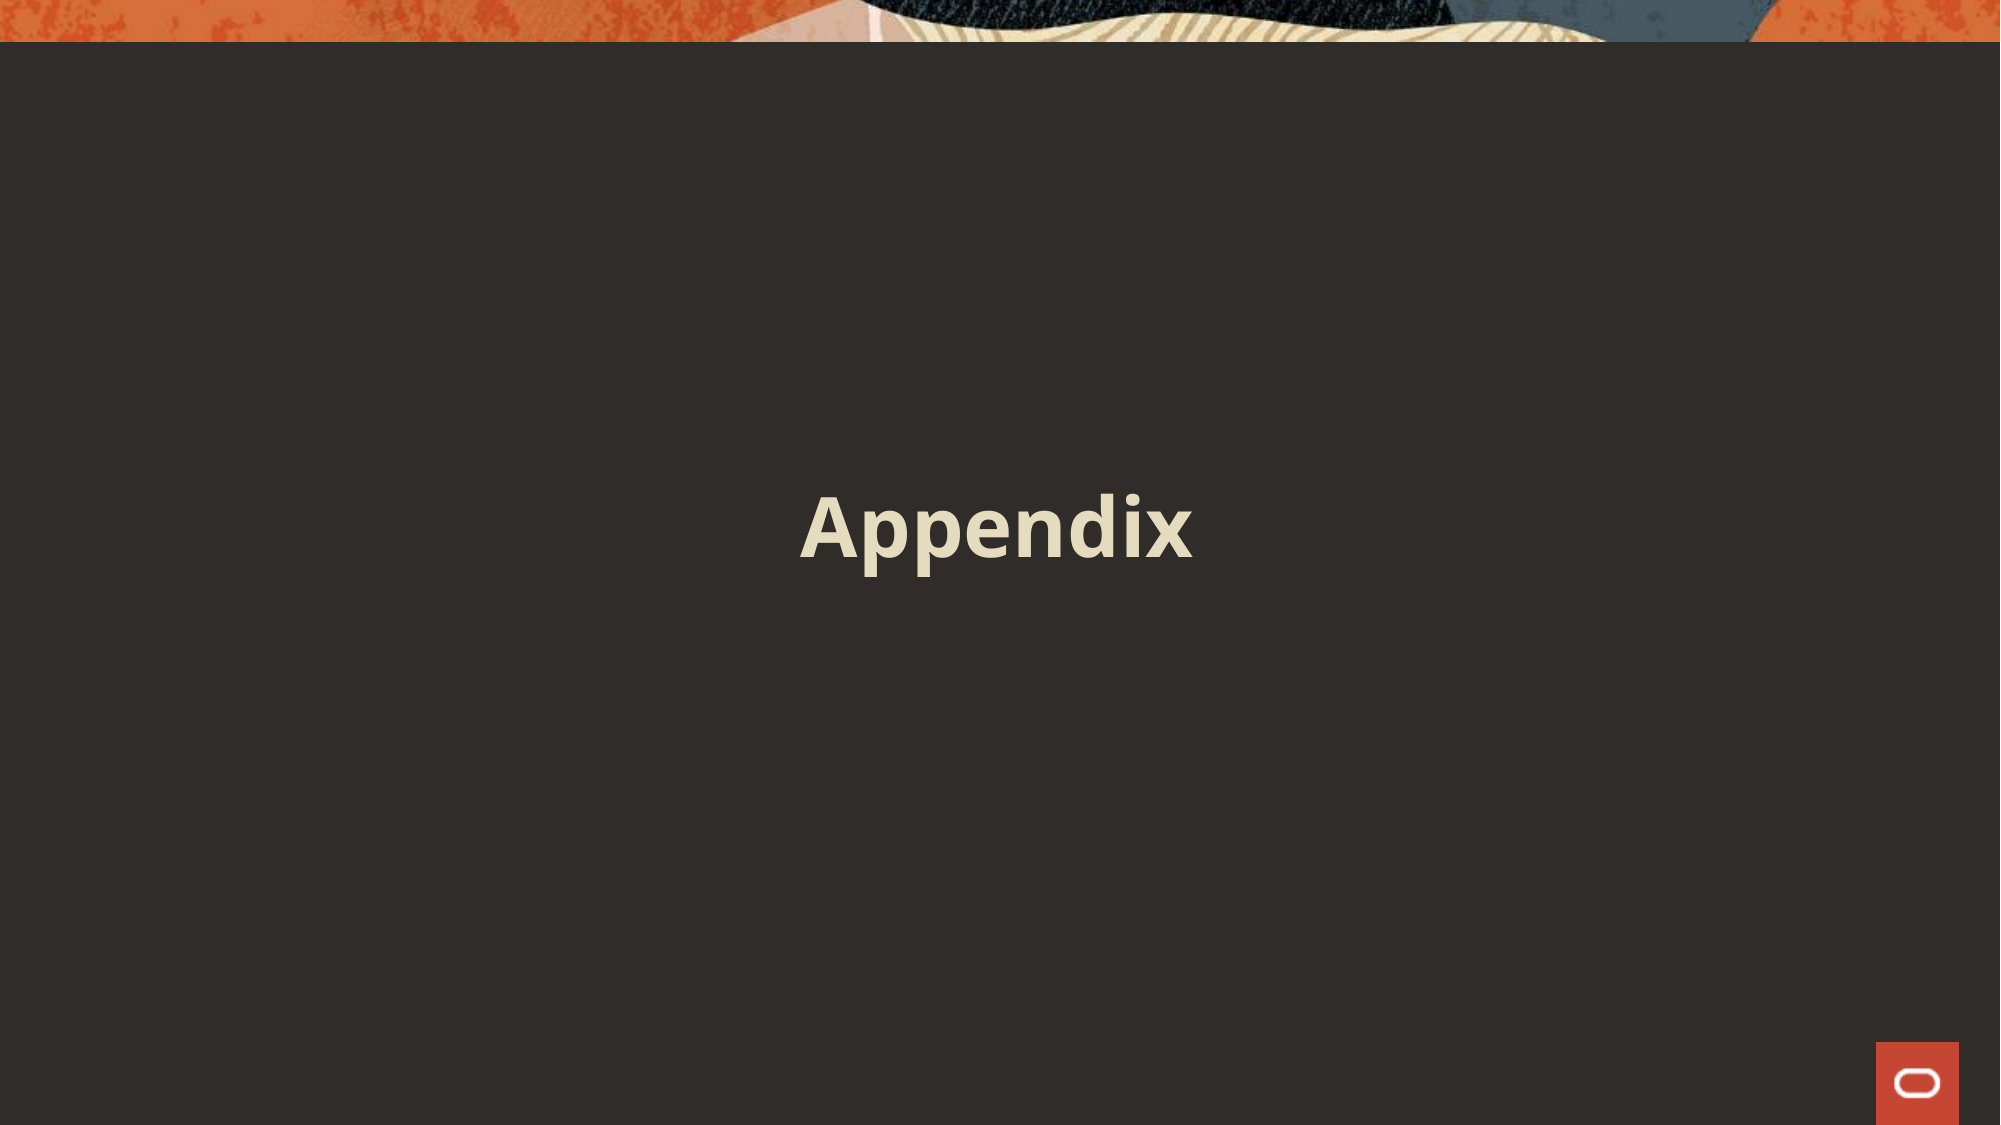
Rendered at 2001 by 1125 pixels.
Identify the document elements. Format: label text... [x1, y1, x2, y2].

title Appendix [785, 421, 1328, 640]
picture [0, 0, 2000, 42]
picture [1876, 1042, 1959, 1125]
